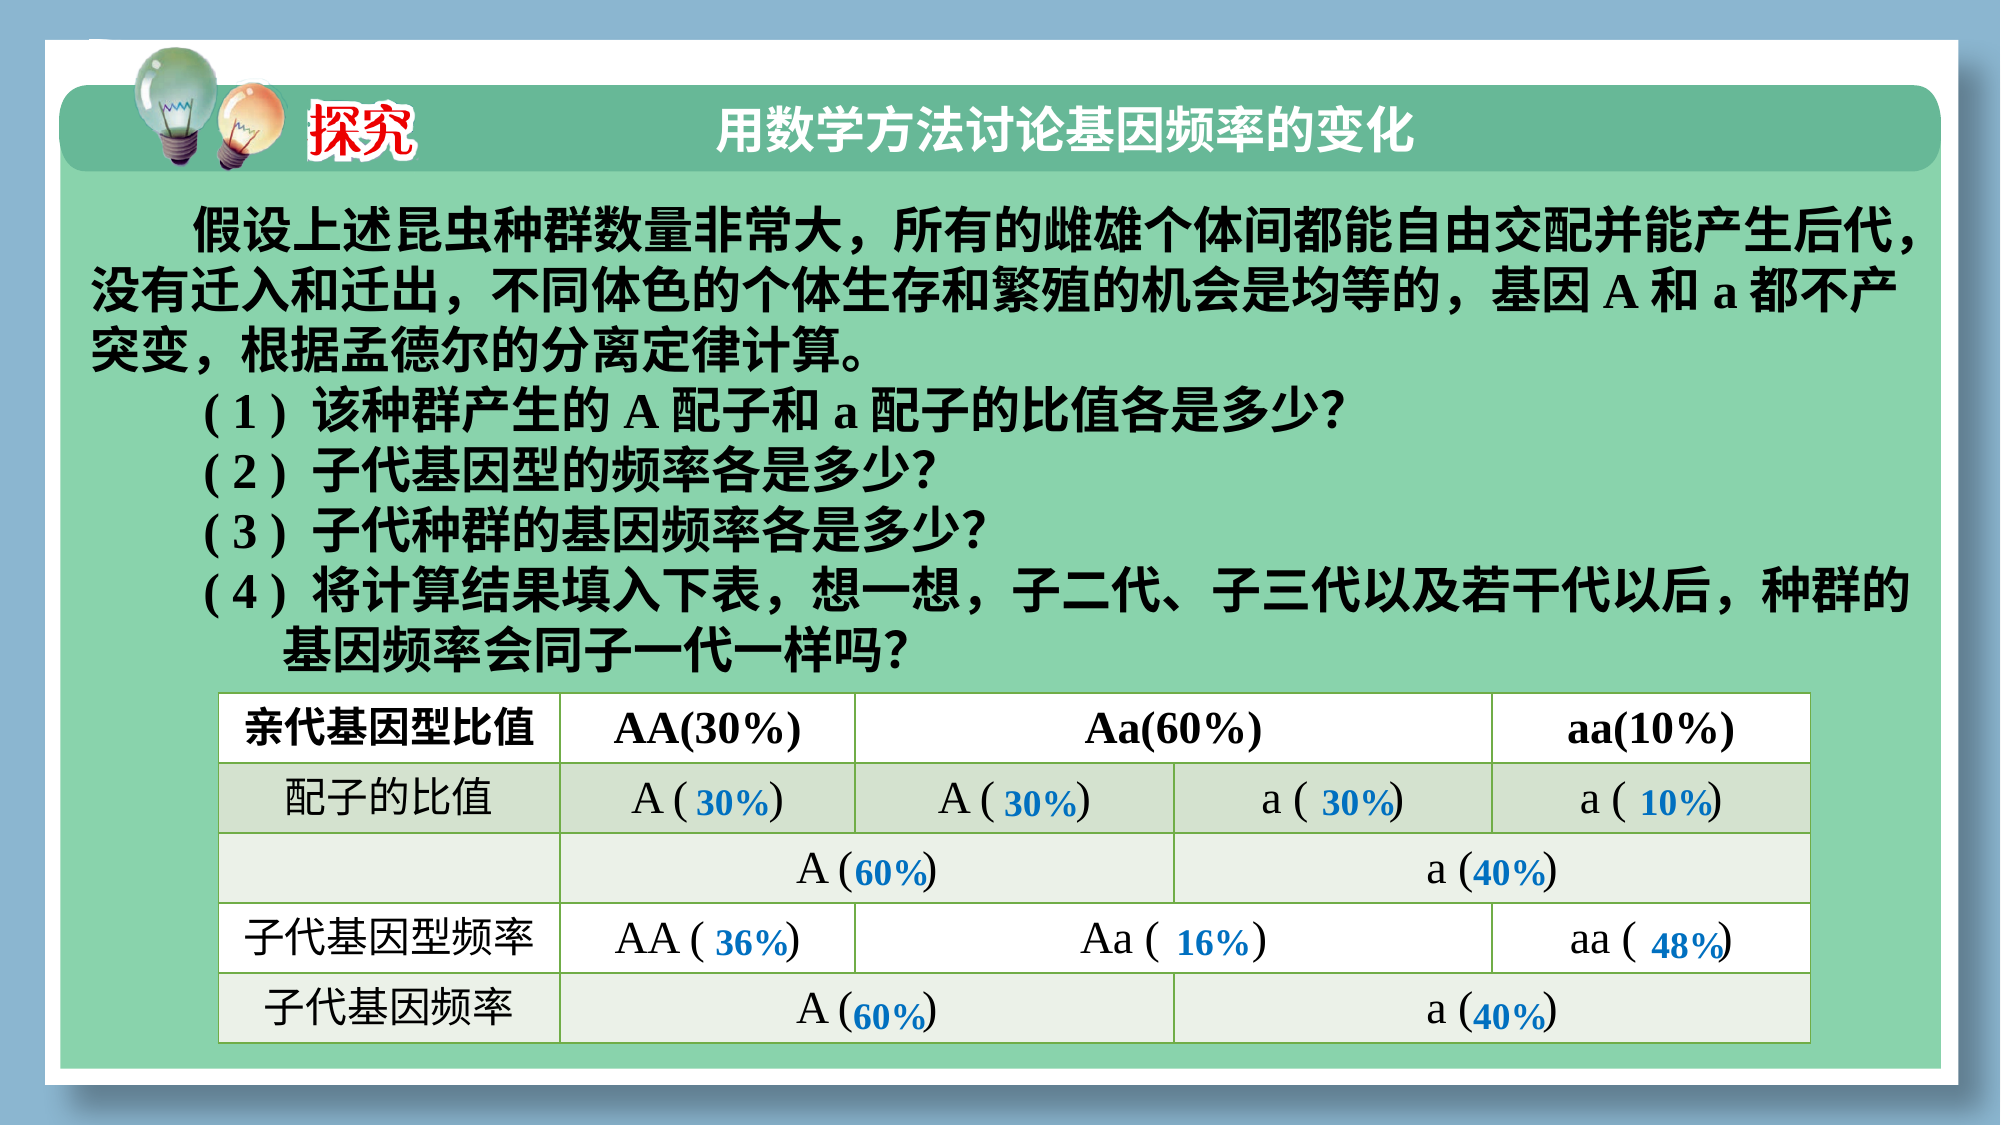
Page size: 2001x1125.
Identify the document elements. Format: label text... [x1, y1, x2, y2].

table_cell A ( ) [561, 764, 854, 832]
table_cell 子代基因型频率 [219, 904, 559, 972]
table_header 亲代基因型比值 [219, 694, 559, 762]
text_box 30% [1307, 770, 1436, 831]
table_header Aa(60%) [856, 694, 1491, 762]
table_cell 子代基因频率 [219, 974, 559, 1042]
table_cell AA ( ) [561, 904, 854, 972]
text_box 48% [1636, 913, 1765, 973]
text_box 60% [838, 984, 967, 1045]
table_cell A ( ) [856, 764, 1173, 832]
text_box 假设上述昆虫种群数量非常大，所有的雌雄个体间都能自由交配并能产生后代，没有迁入和迁出，不同体色的个体生存和繁殖的机会是均等的，基因A和a都不产突变，根据孟德尔的分离定律计算。 ( 1 ) 该种群产生的A配子和a配子的比值各是多少？ ( 2 ) 子代基因型的频率各是多少？ ( 3 ) 子代种群的基因频率各是多少？ ( 4 ) 将计算结果填入下表，想一想，子二代、子三代以及若干代以后，种群的 基因频率会同子一代一样吗？ [76, 190, 1943, 686]
text_box 30% [989, 771, 1118, 832]
picture [307, 42, 428, 181]
text_box 40% [1458, 984, 1587, 1045]
table_cell a ( ) [1175, 834, 1810, 902]
table_header AA(30%) [561, 694, 854, 762]
table_header aa(10%) [1493, 694, 1810, 762]
table_cell [219, 834, 559, 902]
text_box 36% [700, 910, 829, 971]
text_box 10% [1625, 770, 1754, 831]
table_cell a ( ) [1175, 974, 1810, 1042]
table_cell A ( ) [561, 834, 1173, 902]
text_box 60% [840, 840, 969, 901]
text_box 40% [1458, 841, 1587, 901]
table_cell A ( ) [561, 974, 1173, 1042]
text_box 16% [1161, 910, 1290, 971]
table_cell a ( ) [1493, 764, 1810, 832]
table_cell 配子的比值 [219, 764, 559, 832]
table_cell a ( ) [1175, 764, 1491, 832]
table_cell Aa ( ) [856, 904, 1491, 972]
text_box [59, 39, 1941, 178]
text_box 30% [681, 770, 810, 831]
table_cell aa ( ) [1493, 904, 1810, 972]
text_box [59, 127, 1942, 1070]
